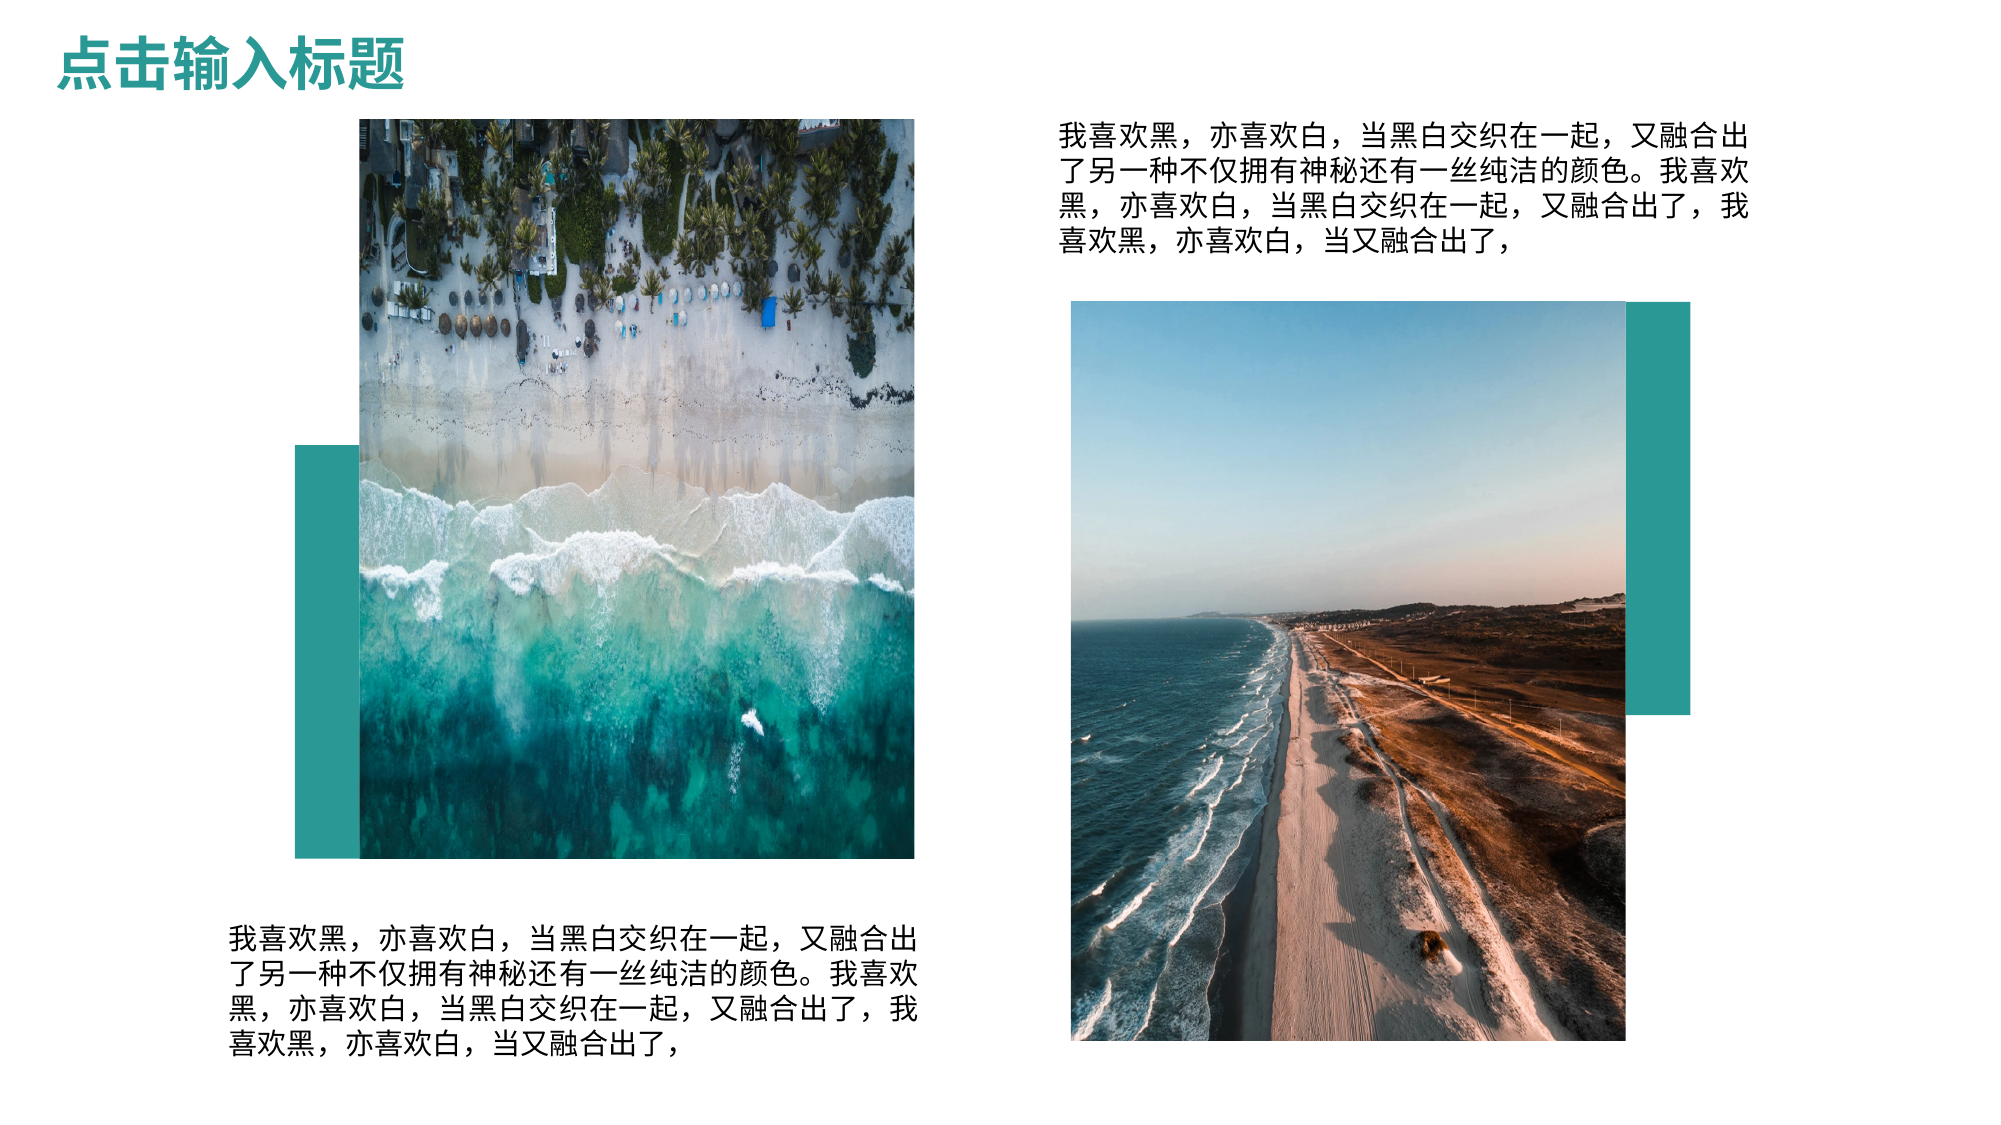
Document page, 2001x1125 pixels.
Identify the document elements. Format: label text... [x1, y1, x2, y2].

text_box 点击输入标题 [41, 19, 421, 105]
text_box 我喜欢黑，亦喜欢白，当黑白交织在一起，又融合出了另一种不仅拥有神秘还有一丝纯洁的颜色。我喜欢黑，亦喜欢白，当黑白交织在一起，又融合出了，我喜欢黑，亦喜欢白，当又融合出了， [1044, 109, 1765, 300]
text_box [1627, 301, 1691, 716]
text_box [294, 444, 358, 860]
text_box 我喜欢黑，亦喜欢白，当黑白交织在一起，又融合出了另一种不仅拥有神秘还有一丝纯洁的颜色。我喜欢黑，亦喜欢白，当黑白交织在一起，又融合出了，我喜欢黑，亦喜欢白，当又融合出了， [213, 913, 934, 1103]
text_box [1070, 301, 1627, 1042]
text_box [358, 119, 915, 860]
